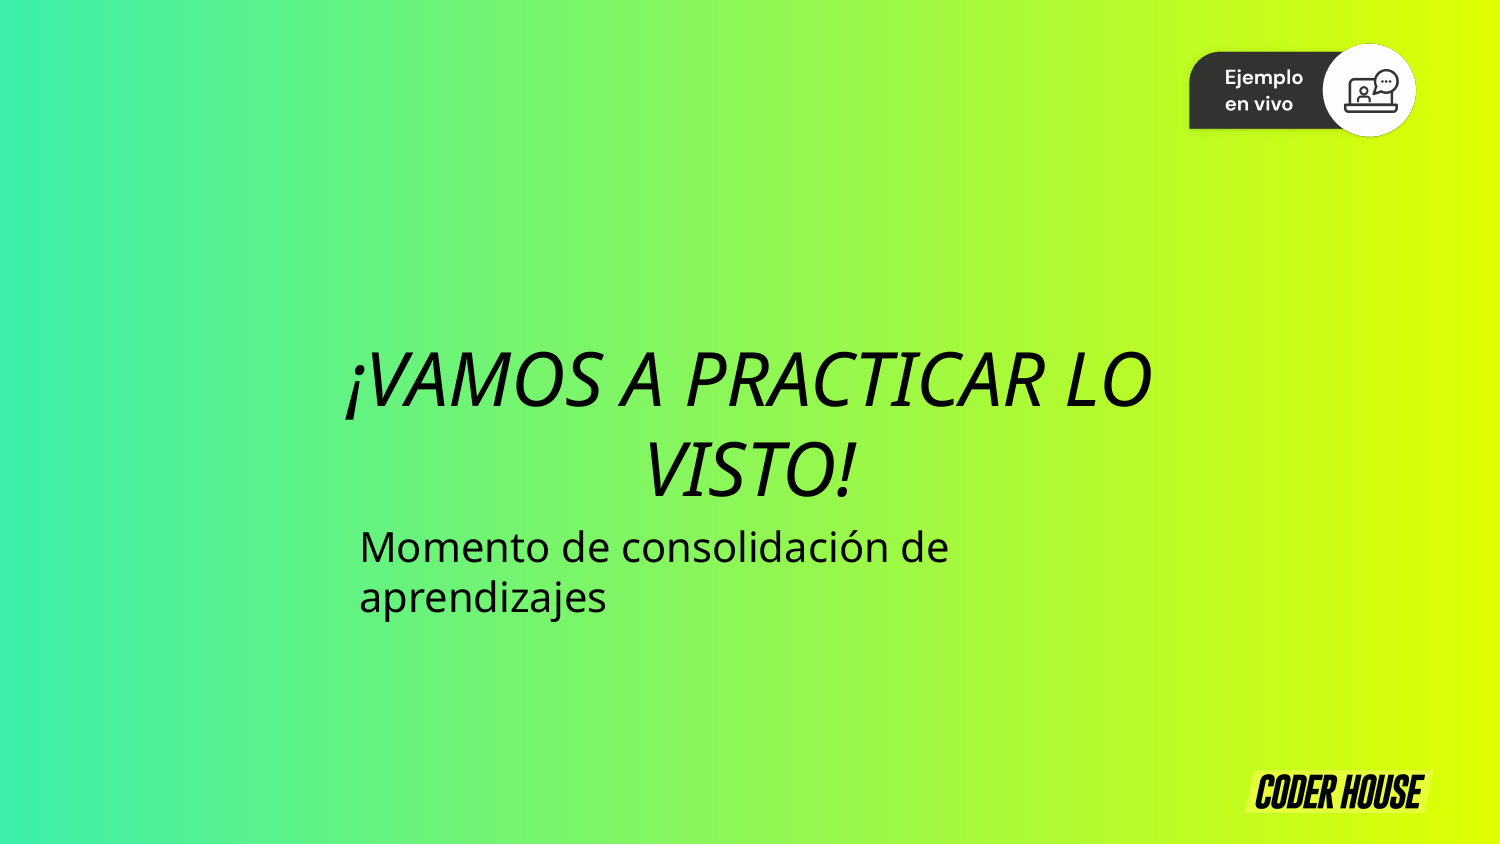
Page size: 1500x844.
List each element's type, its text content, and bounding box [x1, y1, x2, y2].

text_box ¡VAMOS A PRACTICAR LO VISTO! [300, 340, 1200, 503]
picture [1241, 764, 1437, 819]
picture [1167, 37, 1437, 143]
text_box Momento de consolidación de aprendizajes [344, 505, 1156, 629]
